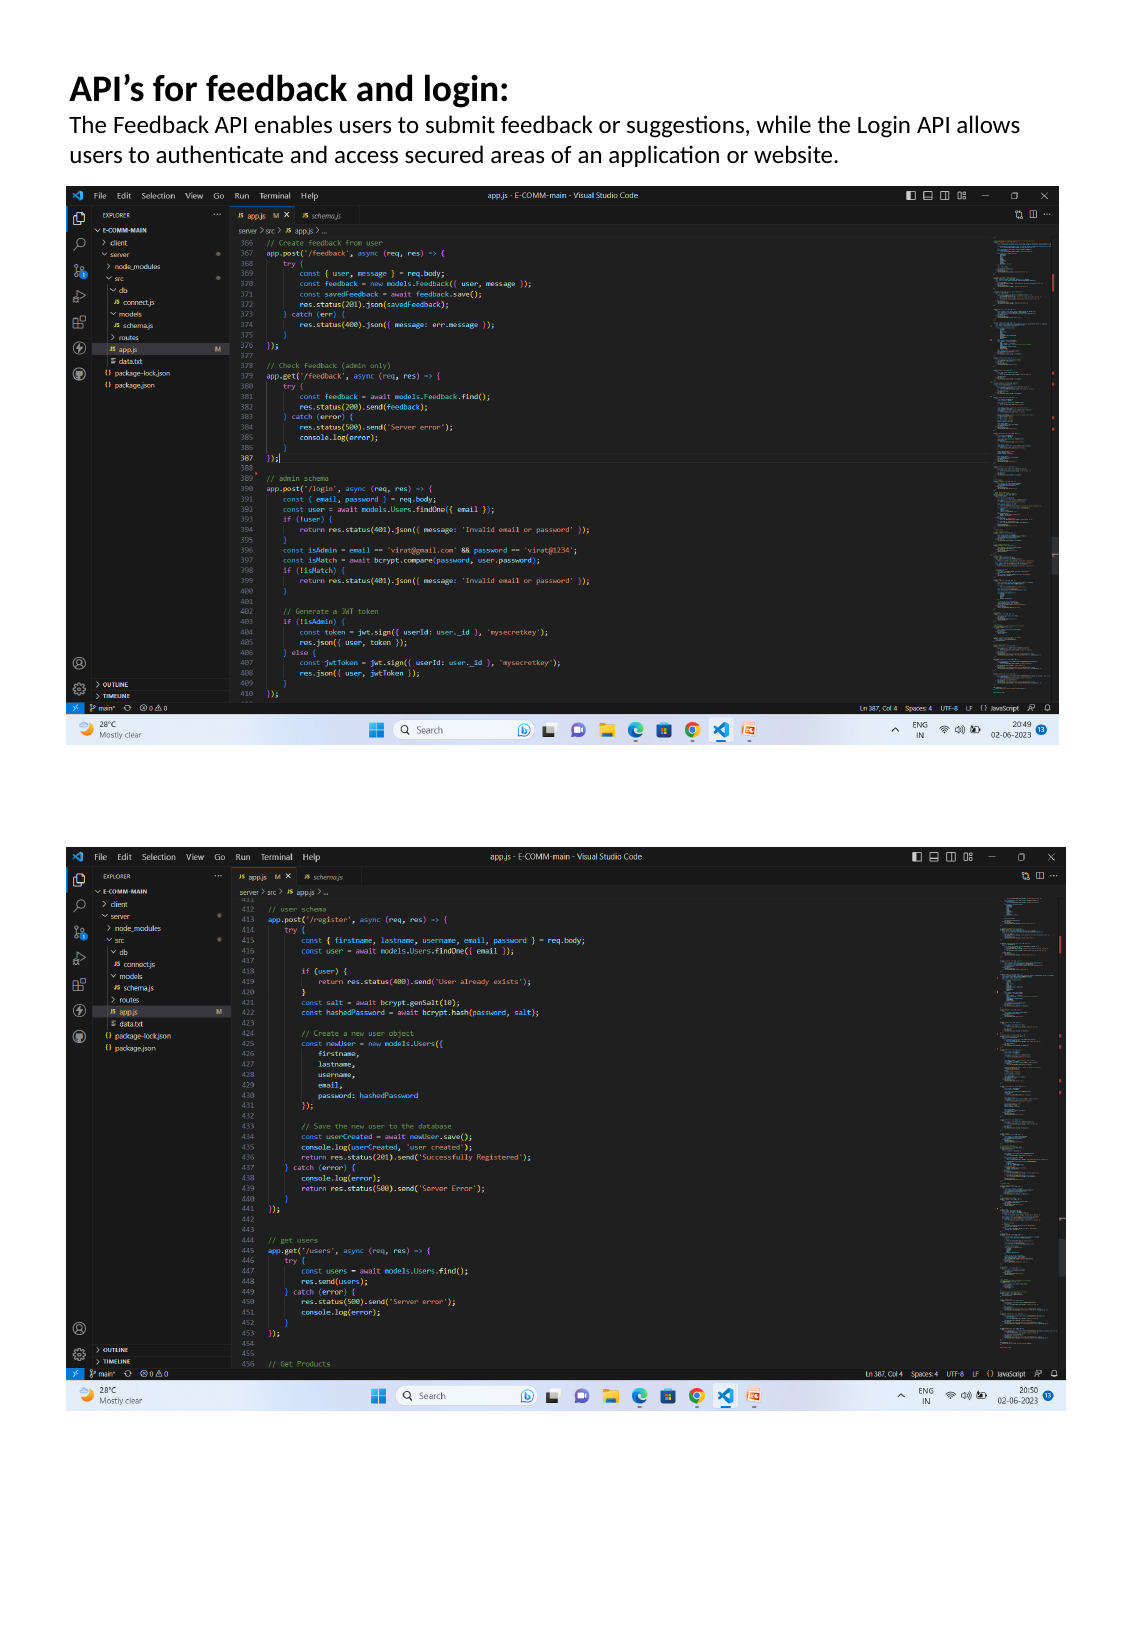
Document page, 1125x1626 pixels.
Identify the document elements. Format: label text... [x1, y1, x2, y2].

picture [66, 186, 1059, 745]
picture [66, 847, 1067, 1411]
text_box API’s for feedback and login: The Feedback API enables users to submit feedback or suggestions, while the Login API allows users to authenticate and access secured areas of an application or website. API’s for Register and get Users: [54, 56, 1071, 1572]
